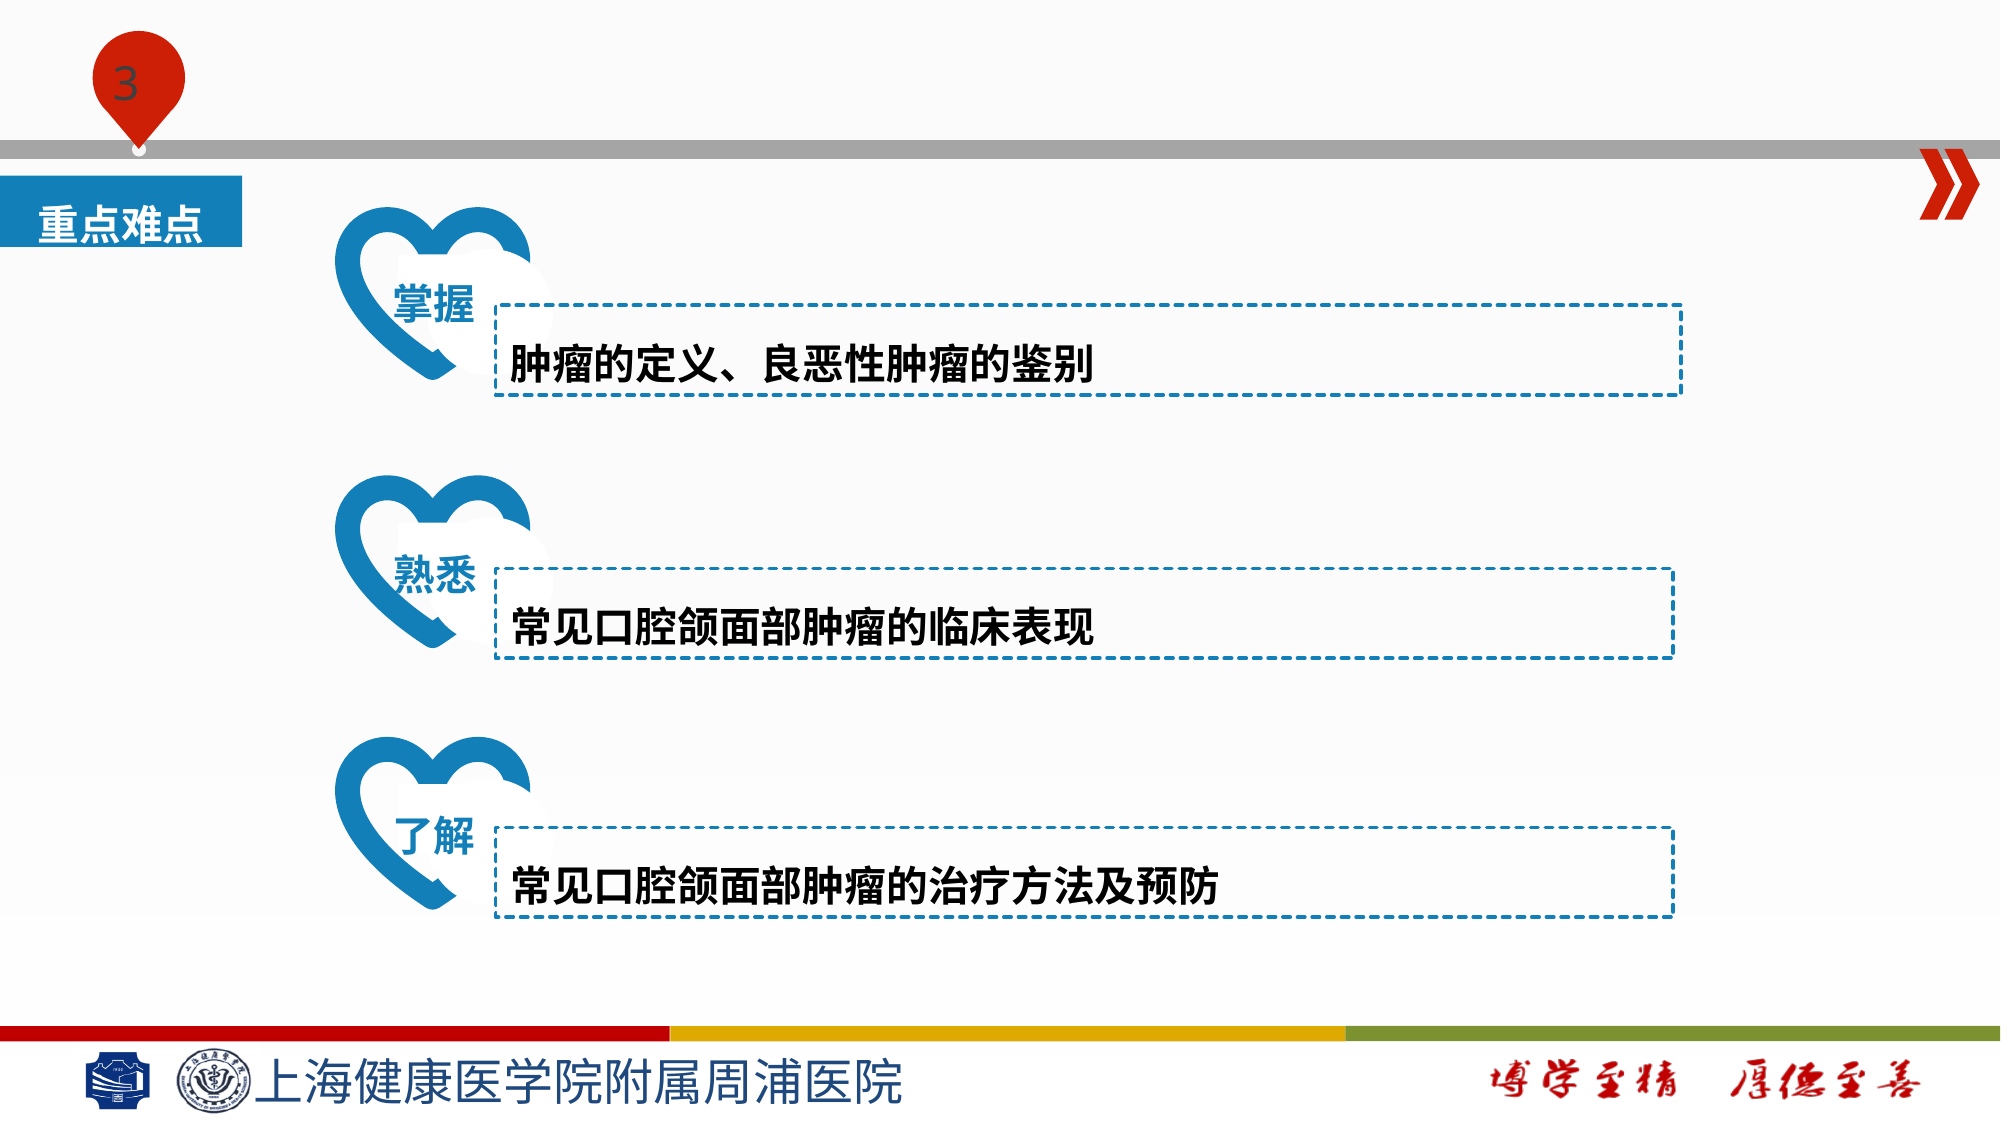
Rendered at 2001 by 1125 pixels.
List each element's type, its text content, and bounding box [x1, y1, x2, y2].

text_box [340, 747, 554, 906]
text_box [340, 217, 554, 376]
text_box 肿瘤的定义、良恶性肿瘤的鉴别 [495, 305, 1681, 395]
text_box 常见口腔颌面部肿瘤的临床表现 [495, 568, 1674, 659]
text_box 常见口腔颌面部肿瘤的治疗方法及预防 [495, 827, 1674, 918]
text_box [341, 485, 554, 644]
text_box 重点难点 [0, 175, 243, 247]
picture [1458, 1043, 1955, 1124]
picture [70, 1042, 260, 1121]
